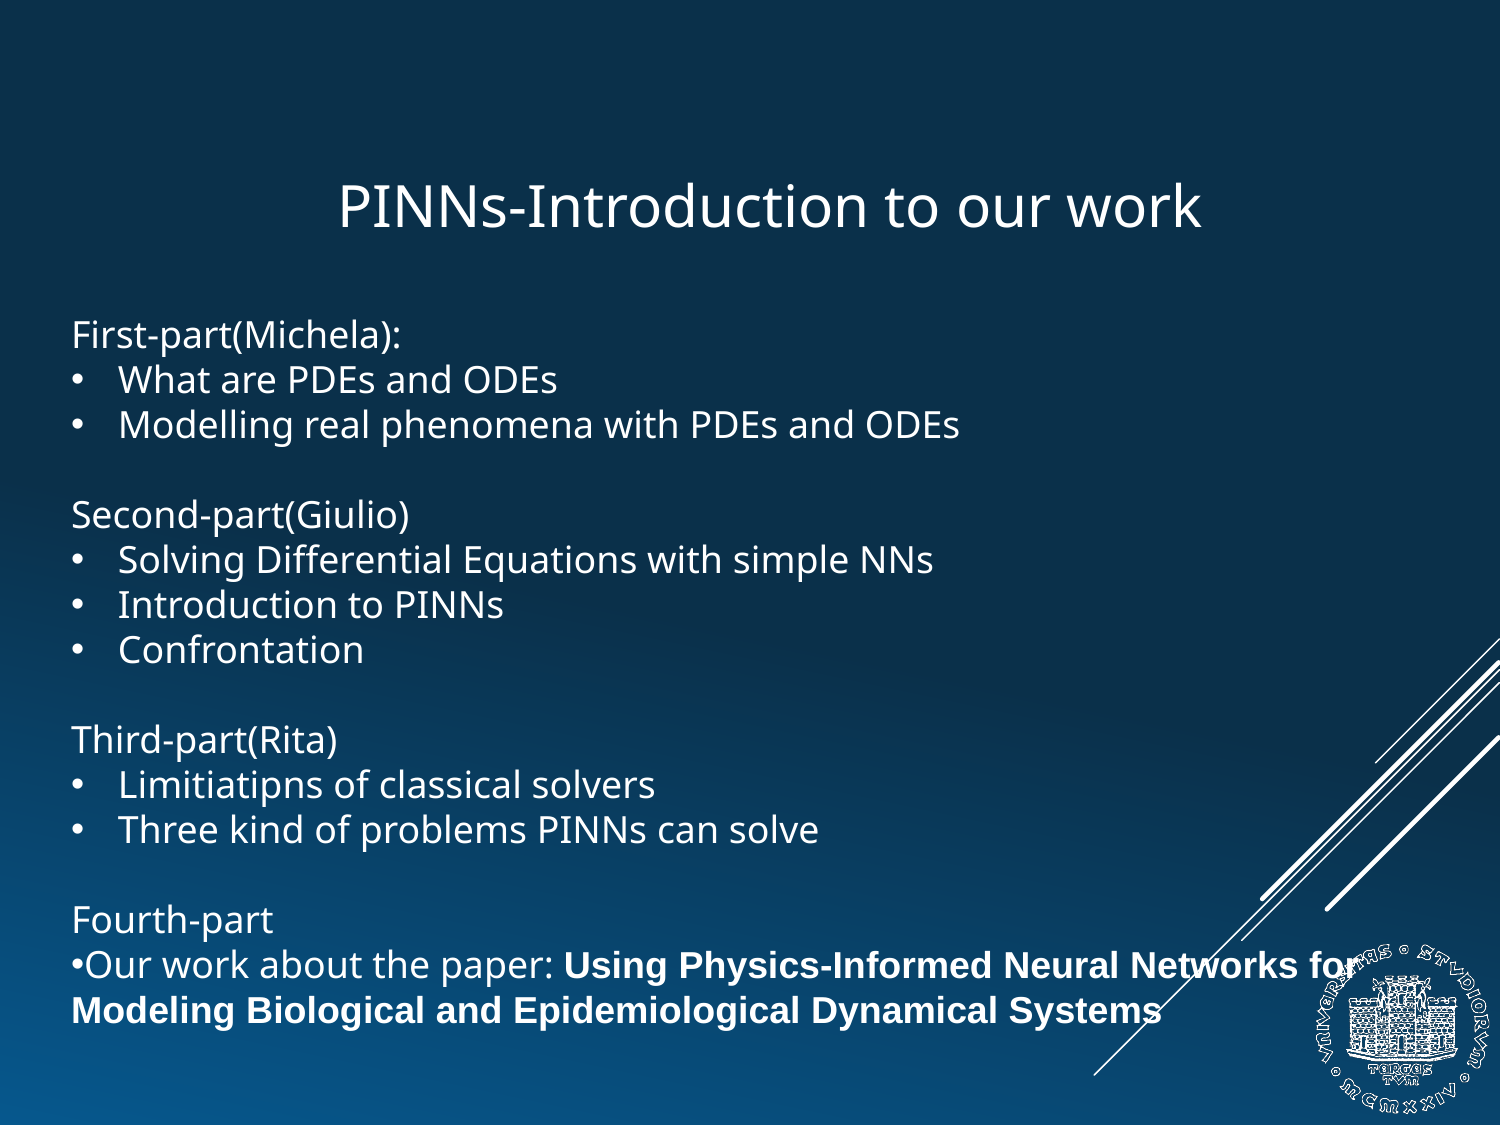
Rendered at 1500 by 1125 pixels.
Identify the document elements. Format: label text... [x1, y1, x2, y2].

text_box First-part(Michela): What are PDEs and ODEs Modelling real phenomena with PDEs and ODEs Second-part(Giulio) Solving Differential Equations with simple NNs Introduction to PINNs Confrontation Third-part(Rita) Limitiatipns of classical solvers Three kind of problems PINNs can solve Fourth-part Our work about the paper: Using Physics-Informed Neural Networks for Modeling Biological and Epidemiological Dynamical Systems [56, 303, 1449, 1064]
picture [1306, 932, 1500, 1125]
list [208, 161, 517, 303]
text_box PINNs-Introduction to our work [257, 162, 1283, 247]
